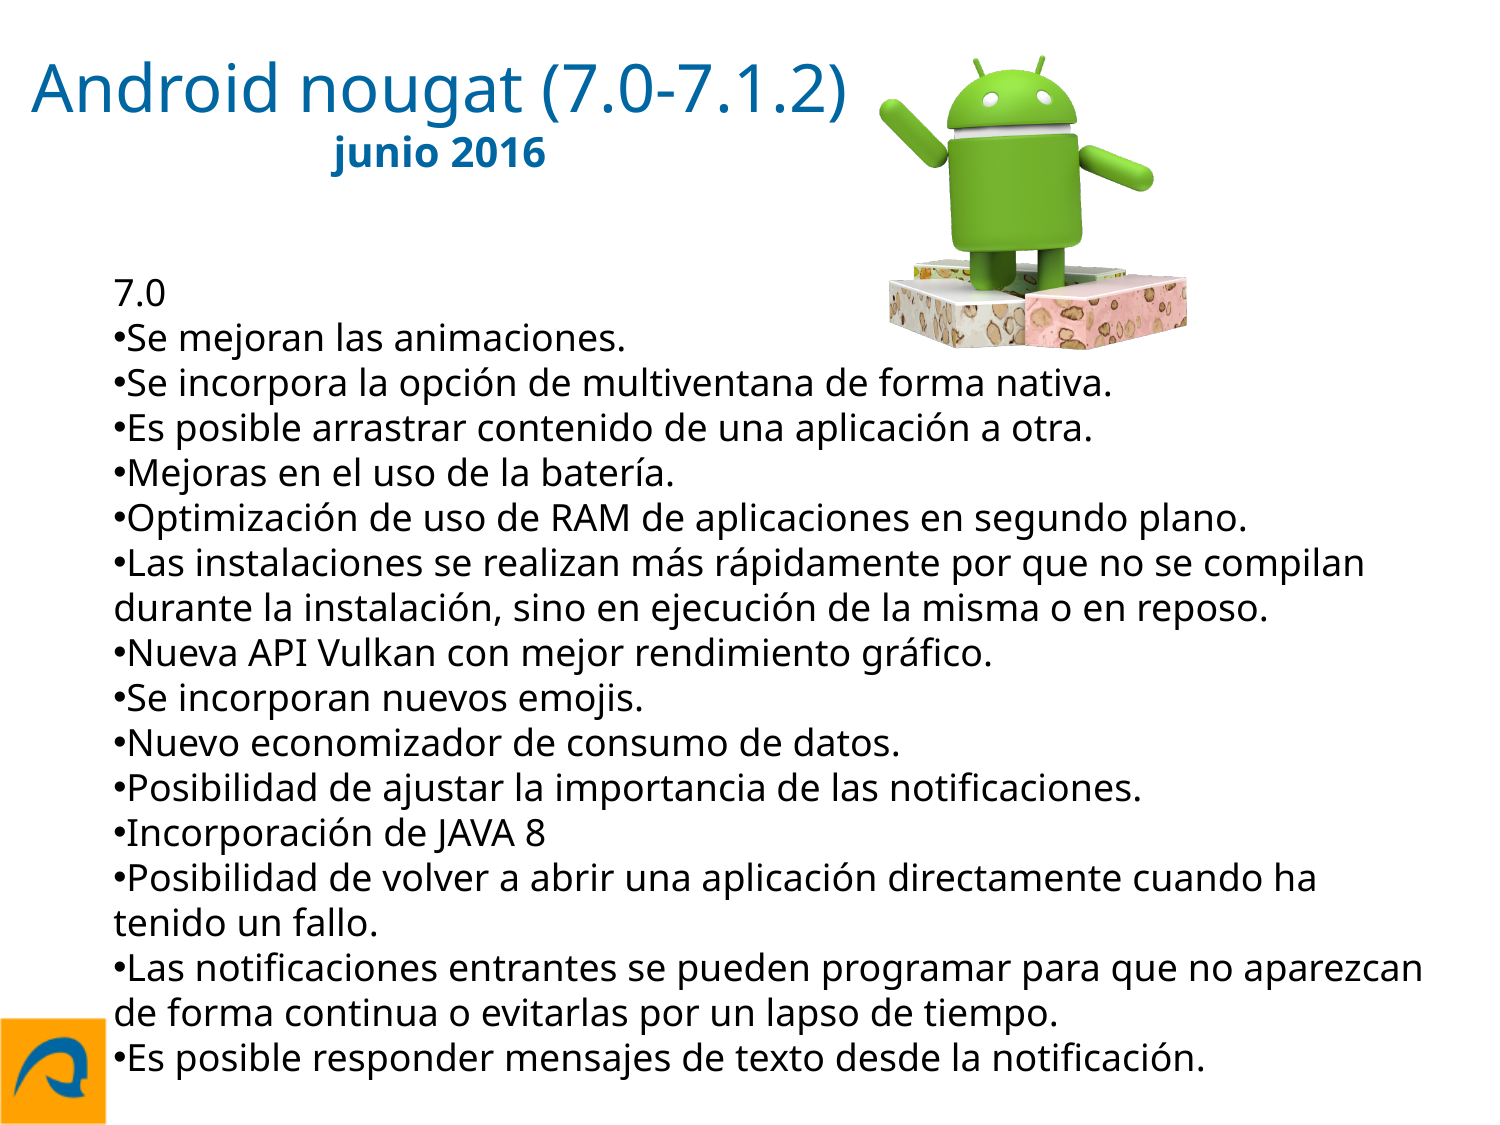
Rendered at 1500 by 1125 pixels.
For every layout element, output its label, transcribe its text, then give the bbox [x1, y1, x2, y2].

picture [0, 0, 1500, 1125]
text_box 7.0 Se mejoran las animaciones. Se incorpora la opción de multiventana de forma nativa. Es posible arrastrar contenido de una aplicación a otra. Mejoras en el uso de la batería. Optimización de uso de RAM de aplicaciones en segundo plano. Las instalaciones se realizan más rápidamente por que no se compilan durante la instalación, sino en ejecución de la misma o en reposo. Nueva API Vulkan con mejor rendimiento gráfico. Se incorporan nuevos emojis. Nuevo economizador de consumo de datos. Posibilidad de ajustar la importancia de las notificaciones. Incorporación de JAVA 8 Posibilidad de volver a abrir una aplicación directamente cuando ha tenido un fallo. Las notificaciones entrantes se pueden programar para que no aparezcan de forma continua o evitarlas por un lapso de tiempo. Es posible responder mensajes de texto desde la notificación. [98, 261, 1456, 1087]
title Android nougat (7.0-7.1.2) junio 2016 [0, 0, 881, 223]
